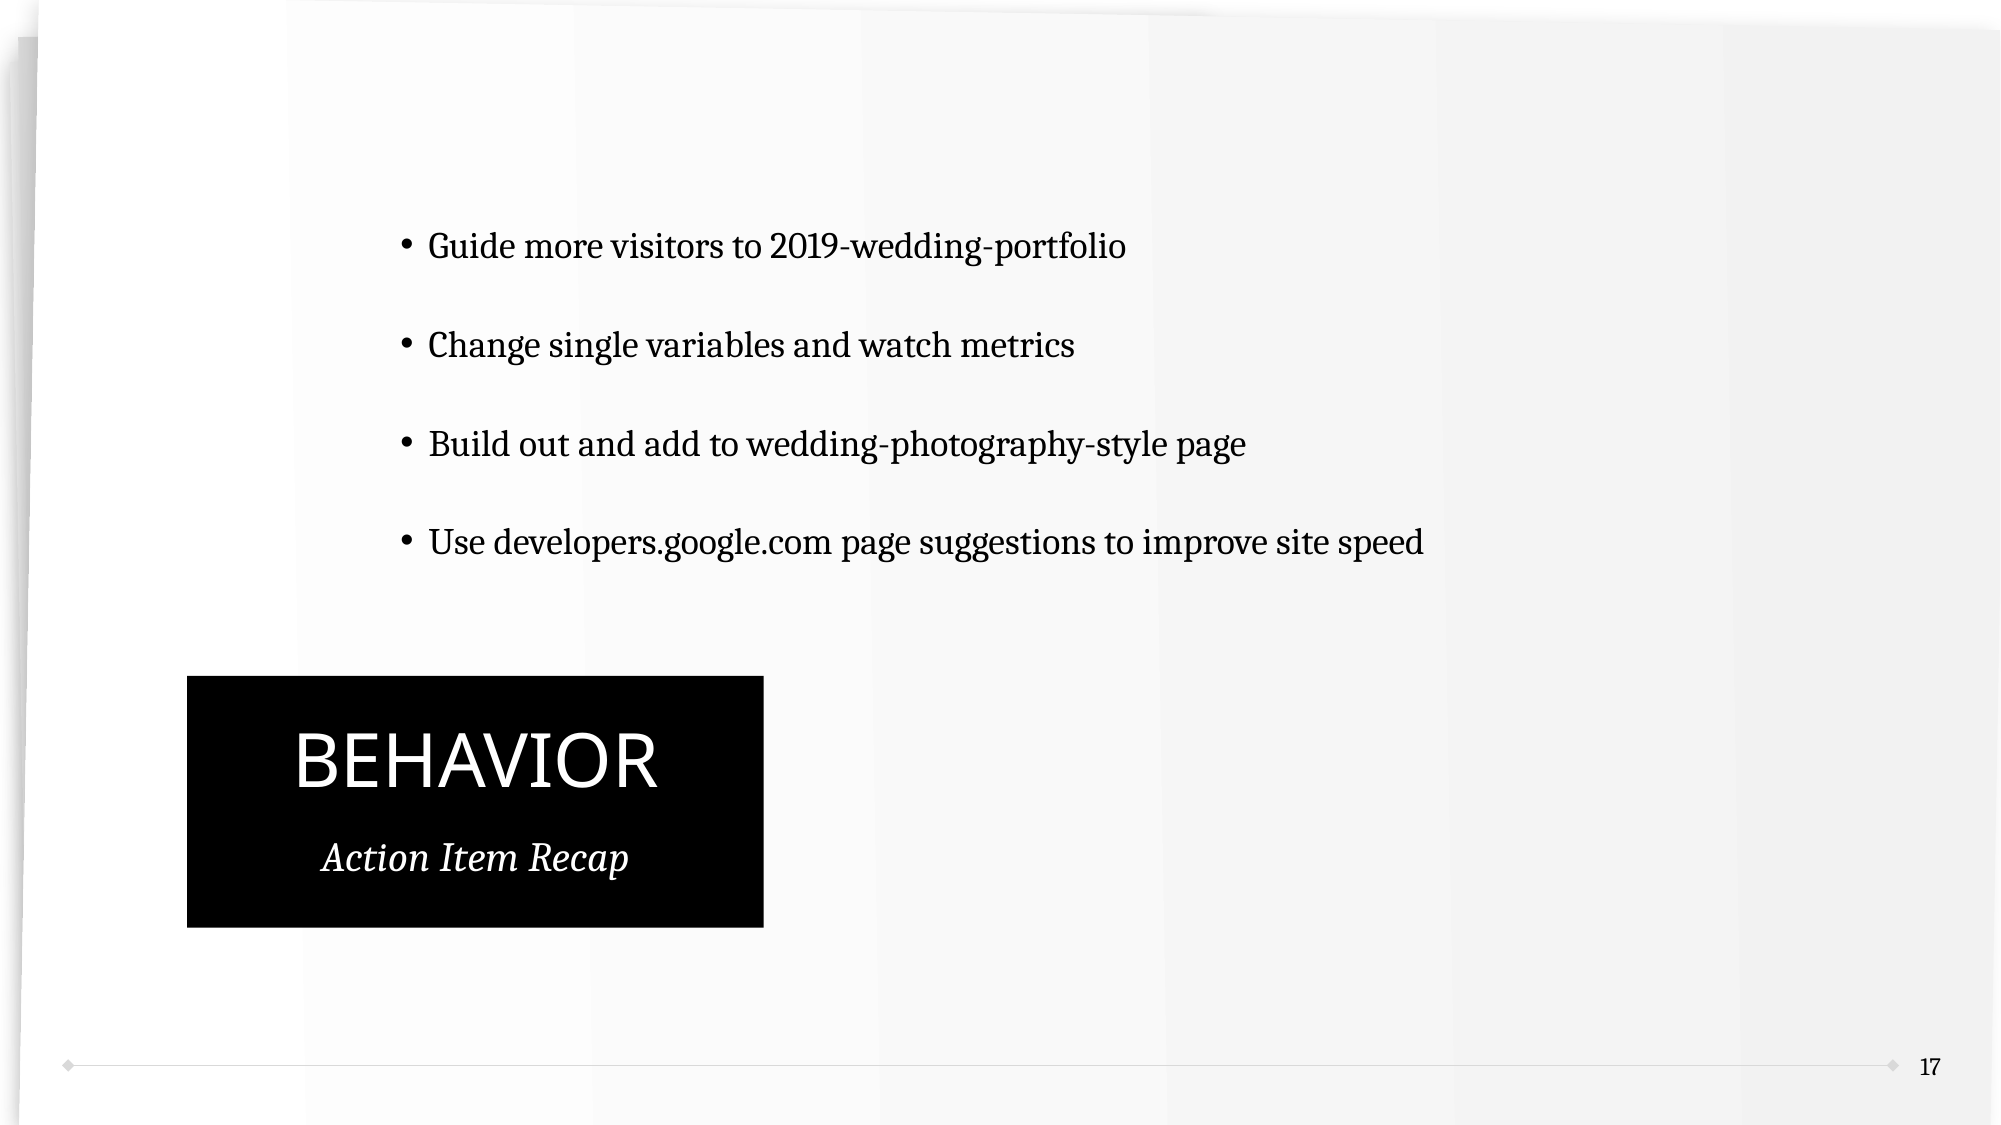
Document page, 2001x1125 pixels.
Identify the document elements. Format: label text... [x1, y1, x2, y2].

slide_number 17 [1882, 1035, 1942, 1095]
text_box Guide more visitors to 2019-wedding-portfolio Change single variables and watch metrics Build out and add to wedding-photography-style page Use developers.google.com page suggestions to improve site speed [385, 191, 1830, 806]
text_box BEHAVIOR Action Item Recap [187, 675, 764, 928]
